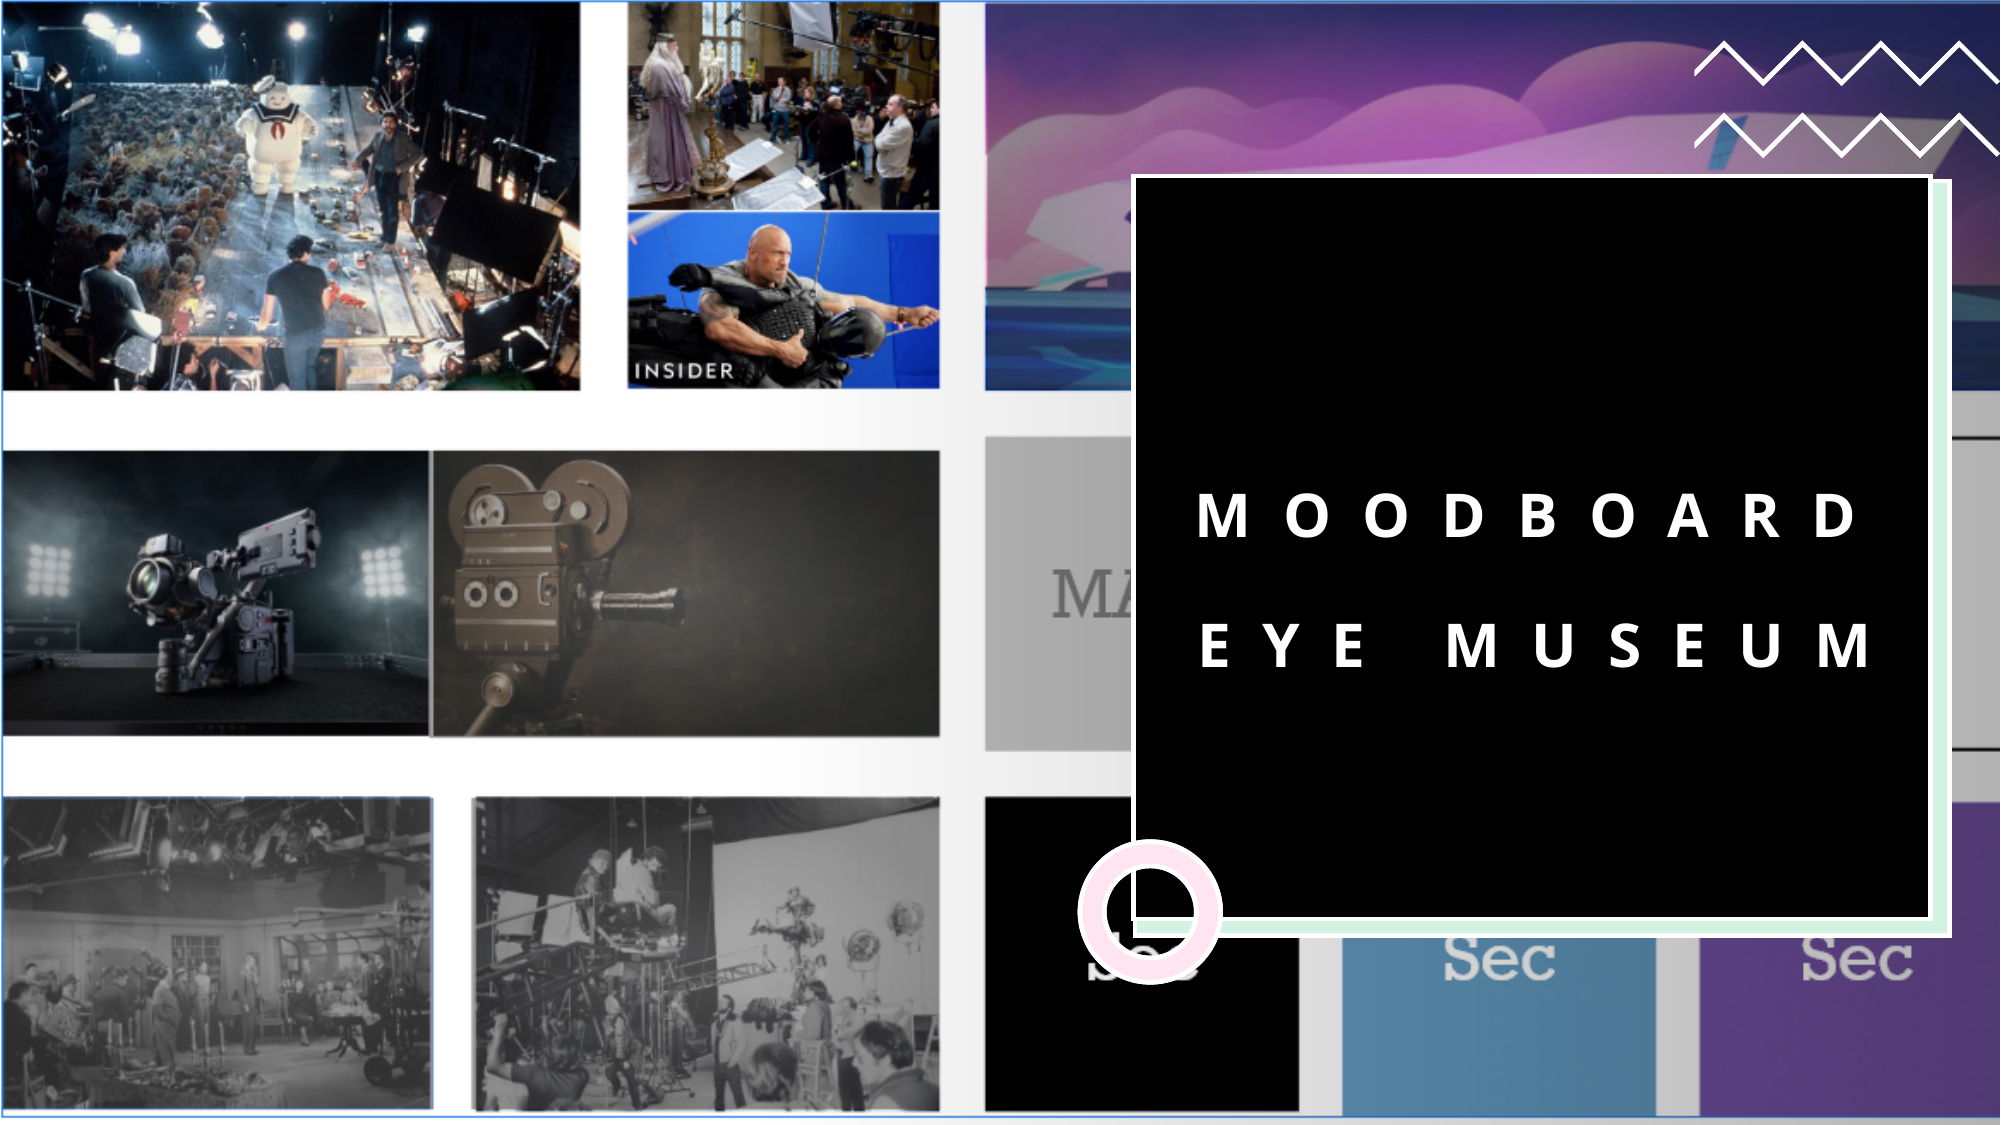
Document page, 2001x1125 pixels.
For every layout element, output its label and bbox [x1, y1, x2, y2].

text_box [1135, 180, 1950, 936]
list [0, 0, 2000, 1125]
